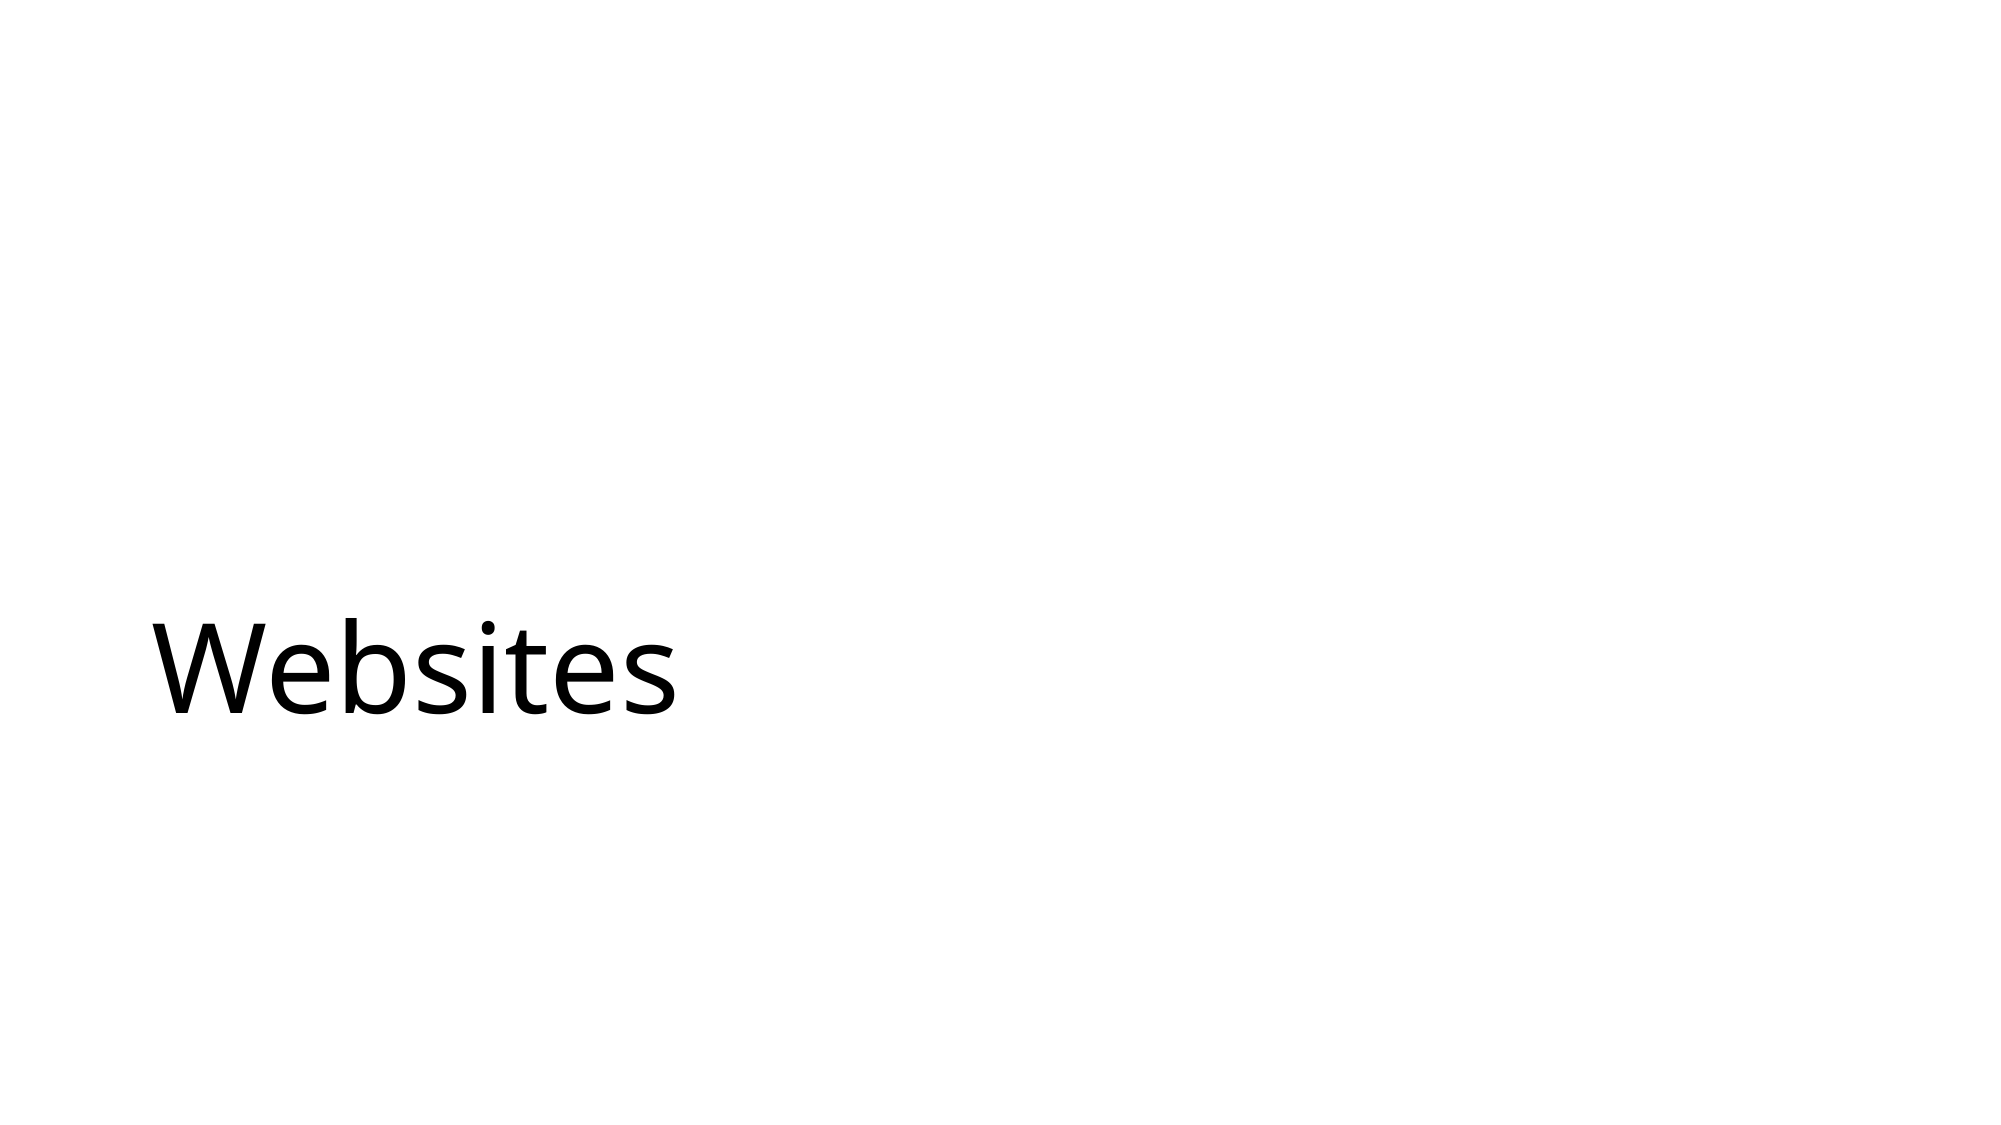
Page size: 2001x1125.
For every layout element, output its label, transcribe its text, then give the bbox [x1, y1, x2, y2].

title Websites [136, 280, 1862, 749]
